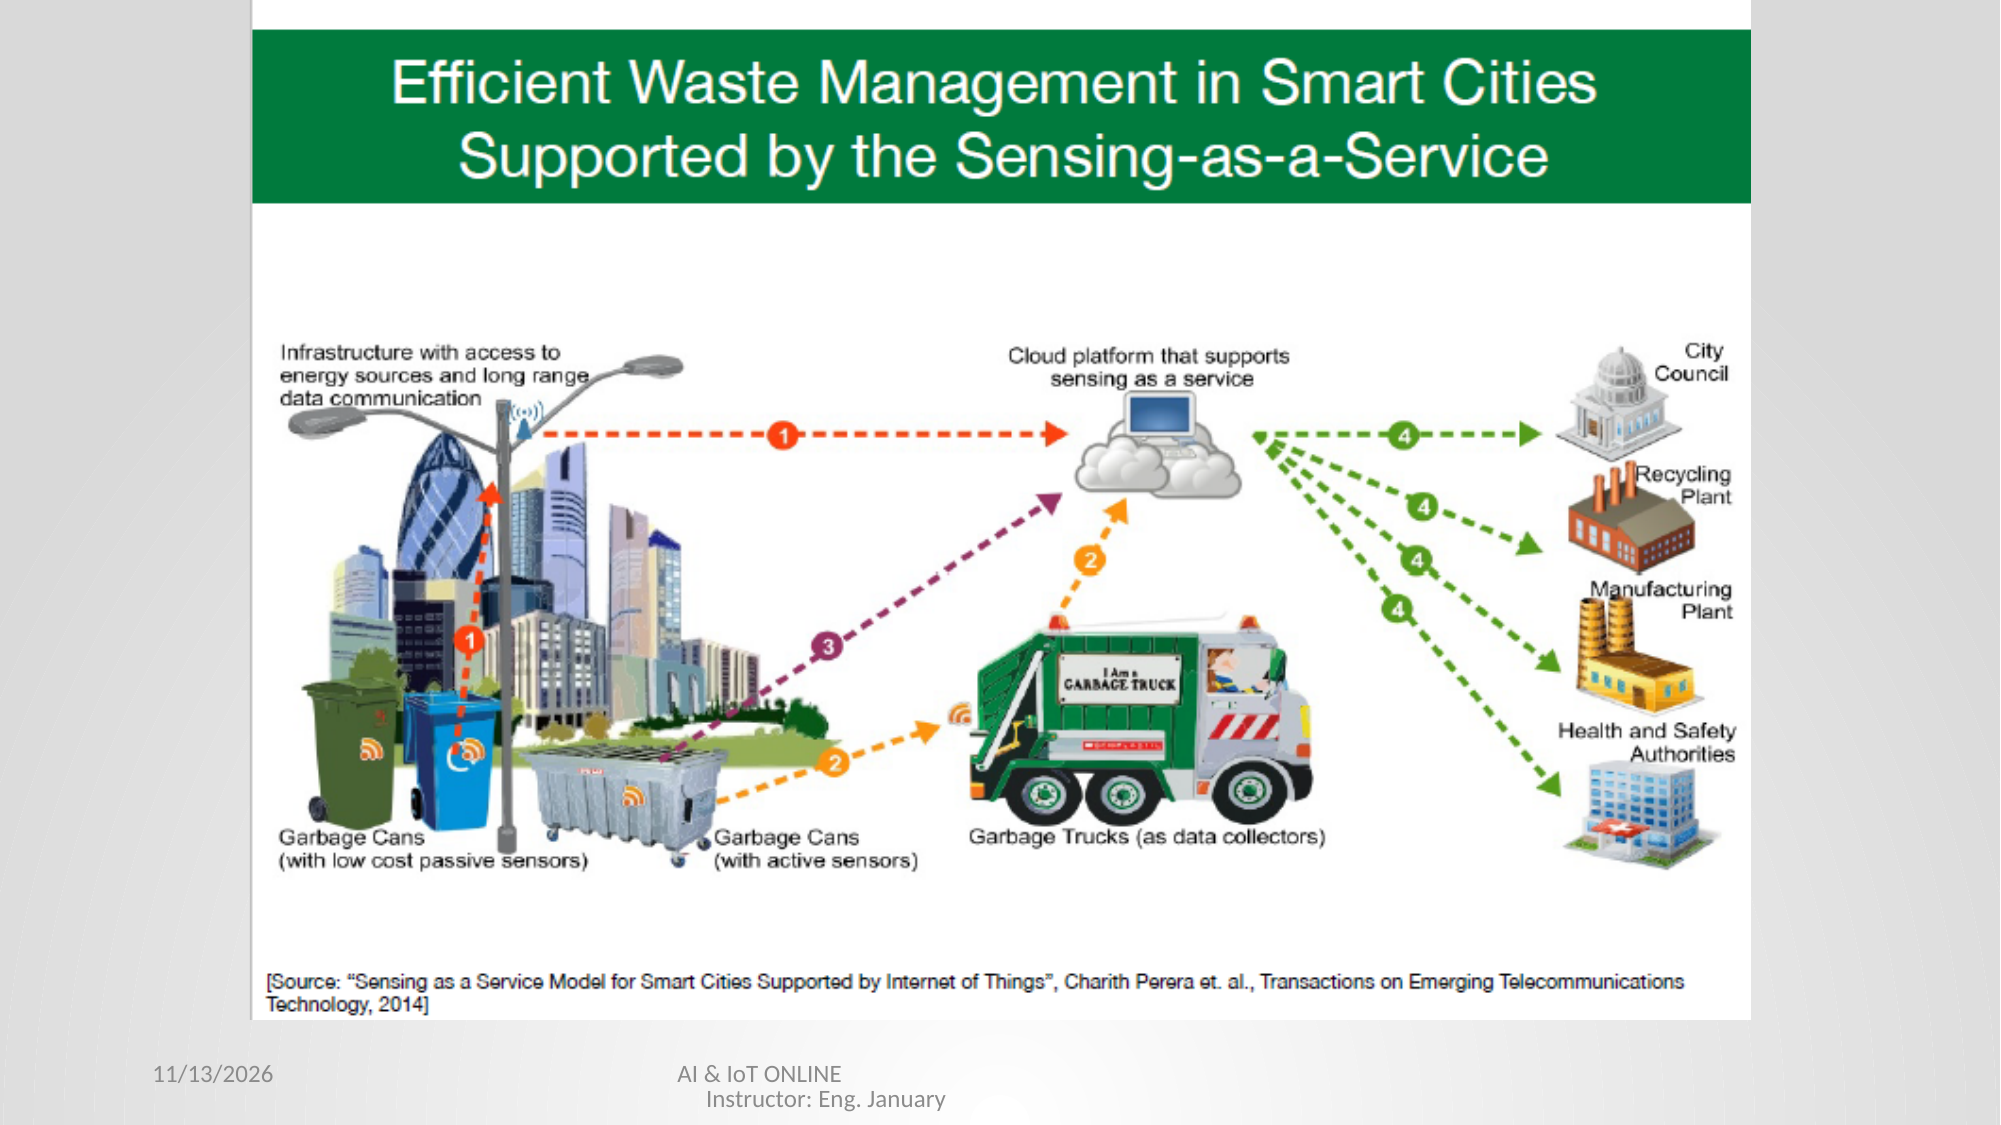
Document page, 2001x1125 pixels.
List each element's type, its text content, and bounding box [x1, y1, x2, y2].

footer AI & IoT ONLINE Instructor: Eng. January [662, 1042, 1338, 1103]
picture [249, 0, 1751, 1020]
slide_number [137, 1042, 588, 1103]
